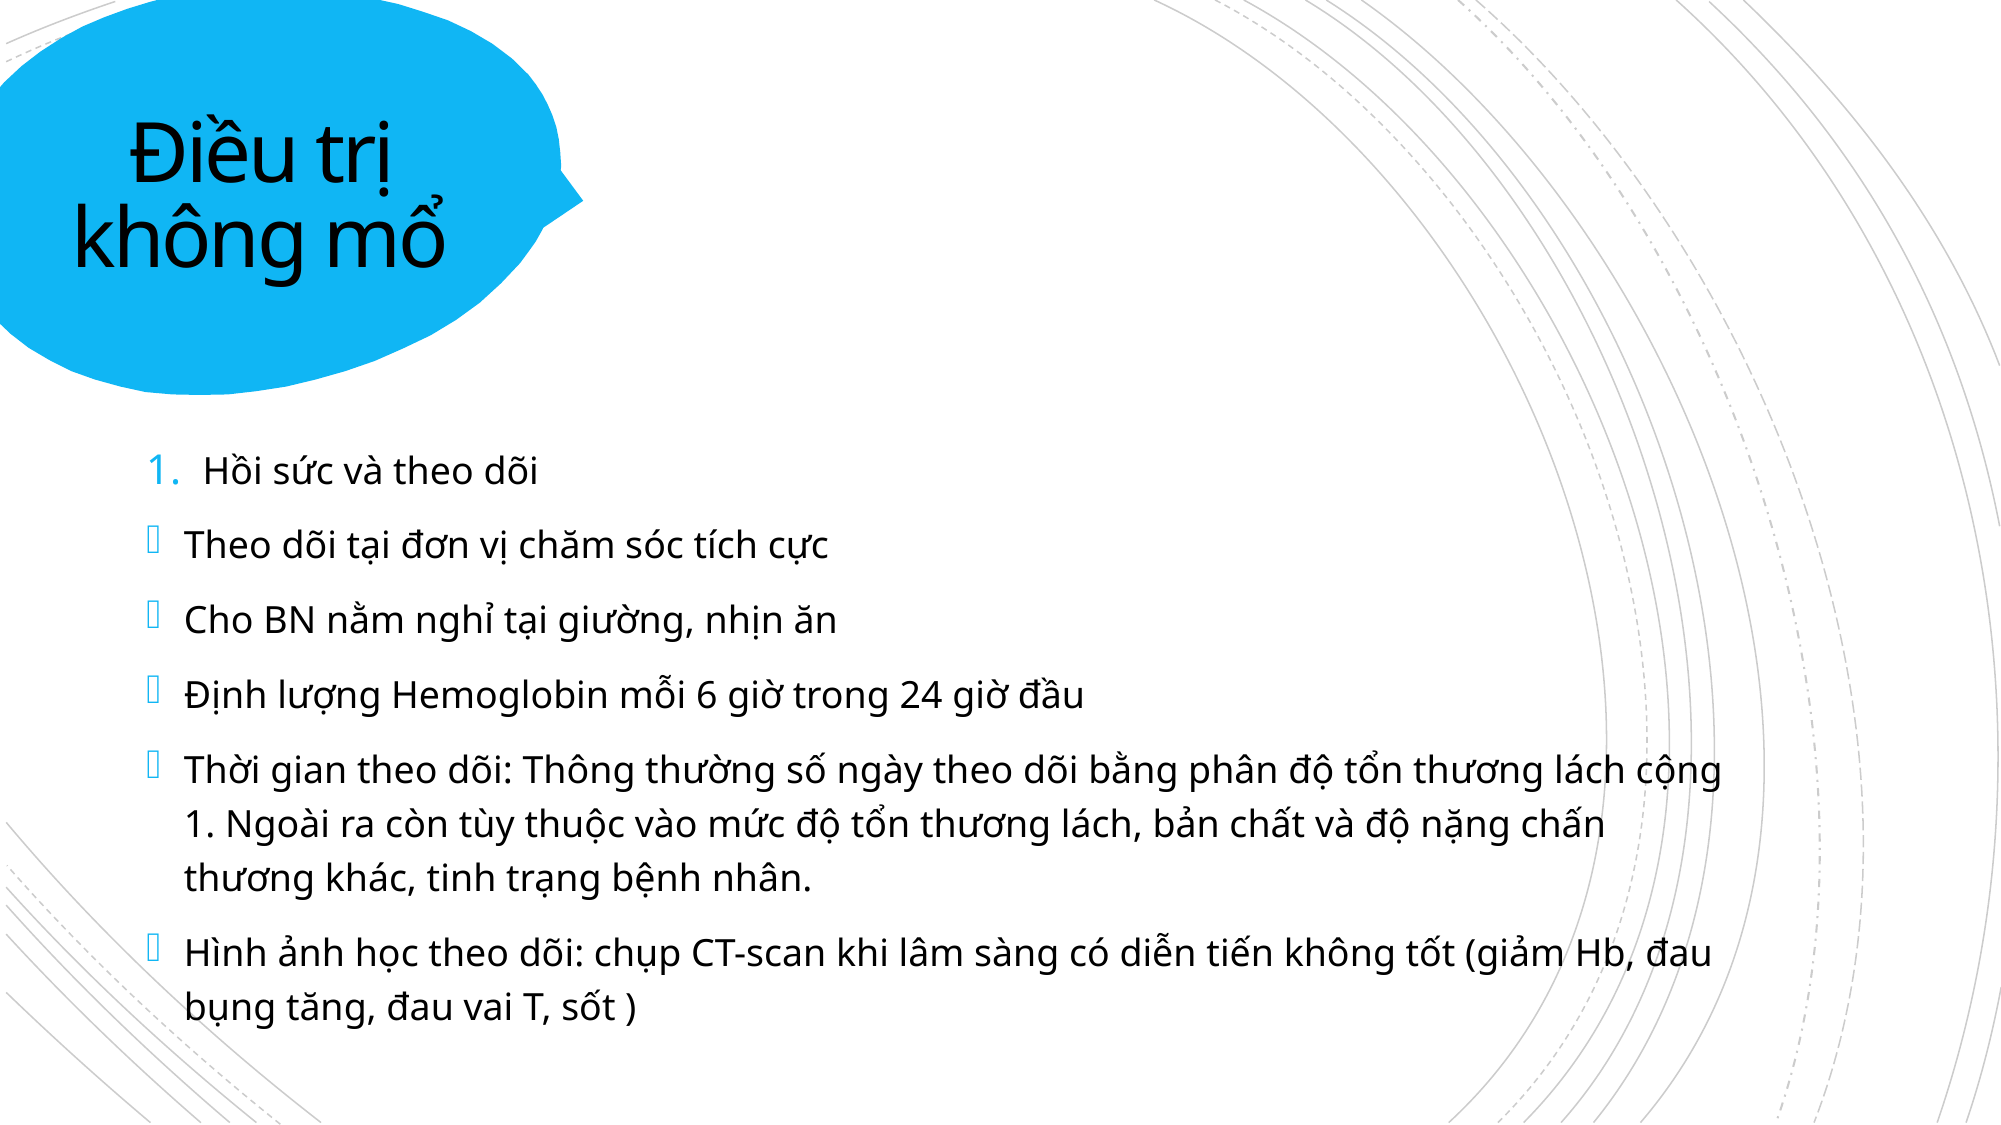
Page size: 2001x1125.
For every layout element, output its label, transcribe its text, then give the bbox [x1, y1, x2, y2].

title Điều trị không mổ [5, 0, 516, 402]
list Hồi sức và theo dõi Theo dõi tại đơn vị chăm sóc tích cực Cho BN nằm nghỉ tại giường, nhịn ăn Định lượng Hemoglobin mỗi 6 giờ trong 24 giờ đầu Thời gian theo dõi: Thông thường số ngày theo dõi bằng phân độ tổn thương lách cộng 1. Ngoài ra còn tùy thuộc vào mức độ tổn thương lách, bản chất và độ nặng chấn thương khác, tinh trạng bệnh nhân. Hình ảnh học theo dõi: chụp CT-scan khi lâm sàng có diễn tiến không tốt (giảm Hb, đau bụng tăng, đau vai T, sốt ) [131, 430, 1760, 1047]
